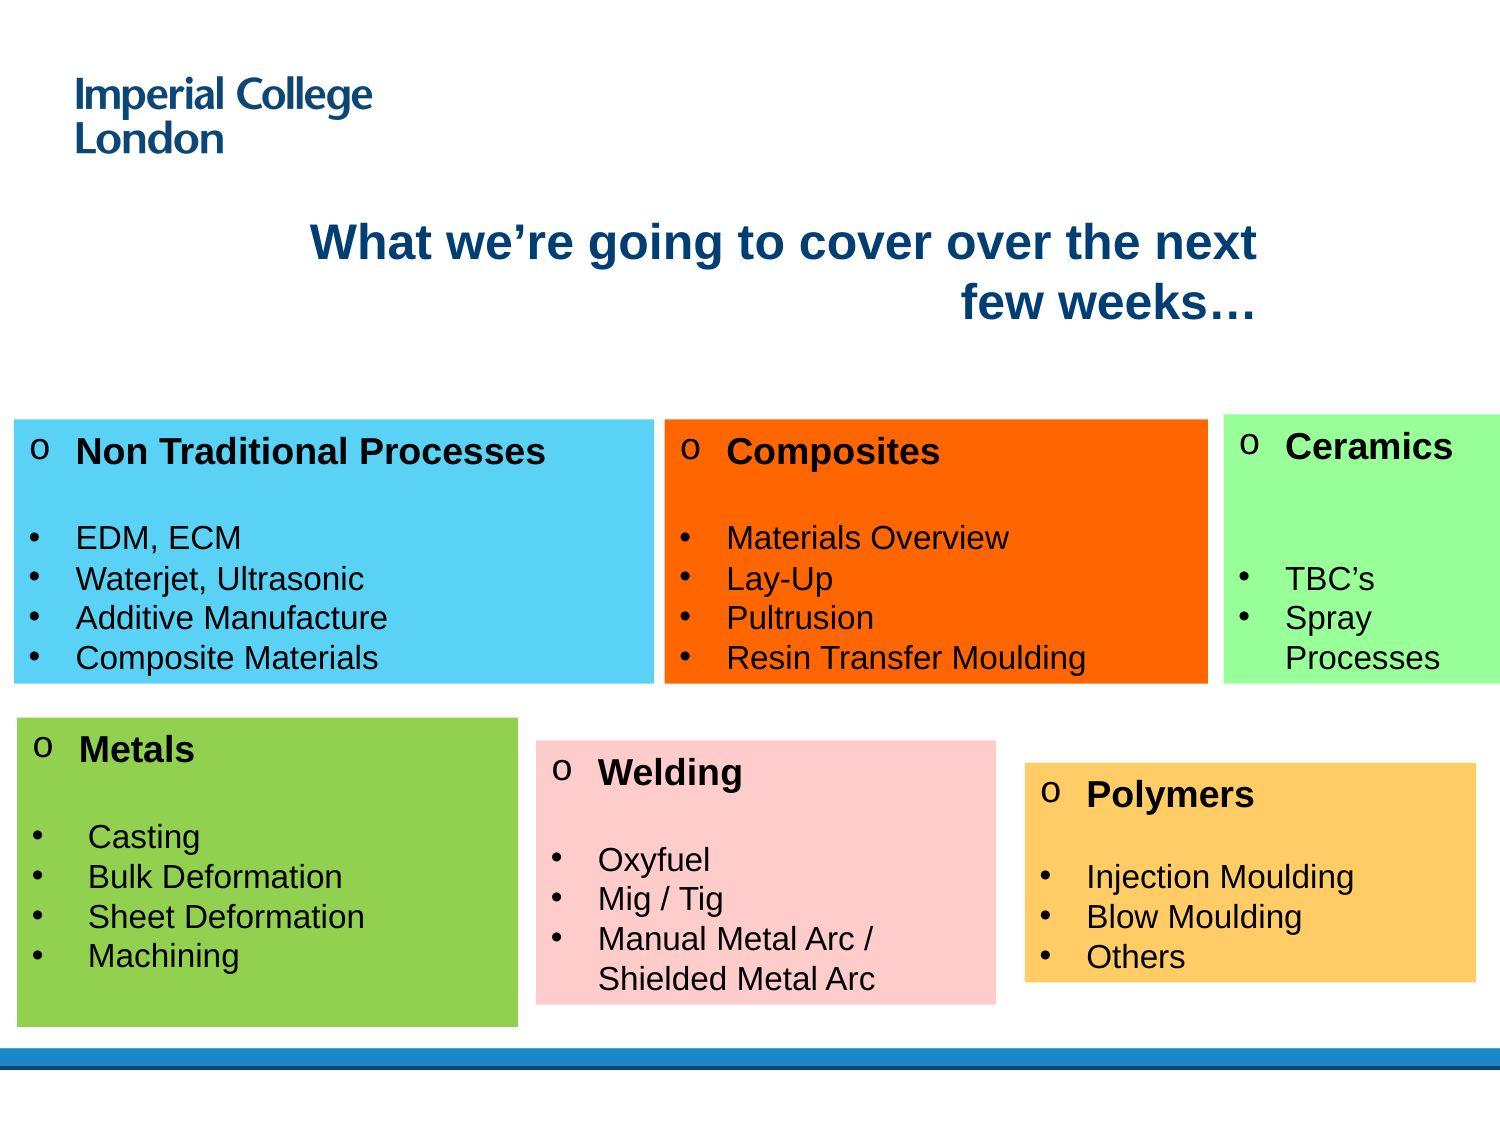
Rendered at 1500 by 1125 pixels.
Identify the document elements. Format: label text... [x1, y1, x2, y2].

text_box Composites Materials Overview Lay-Up Pultrusion Resin Transfer Moulding [664, 419, 1208, 684]
text_box Metals Casting Bulk Deformation Sheet Deformation Machining [17, 717, 518, 1027]
picture [0, 0, 1500, 1125]
text_box Welding Oxyfuel Mig / Tig Manual Metal Arc / Shielded Metal Arc [536, 740, 997, 1005]
text_box Ceramics TBC’s Spray Processes [1223, 414, 1500, 684]
text_box Polymers Injection Moulding Blow Moulding Others [1024, 762, 1477, 983]
list What we’re going to cover over the next few weeks… [238, 209, 1259, 420]
text_box Non Traditional Processes EDM, ECM Waterjet, Ultrasonic Additive Manufacture Composite Materials [13, 419, 654, 684]
